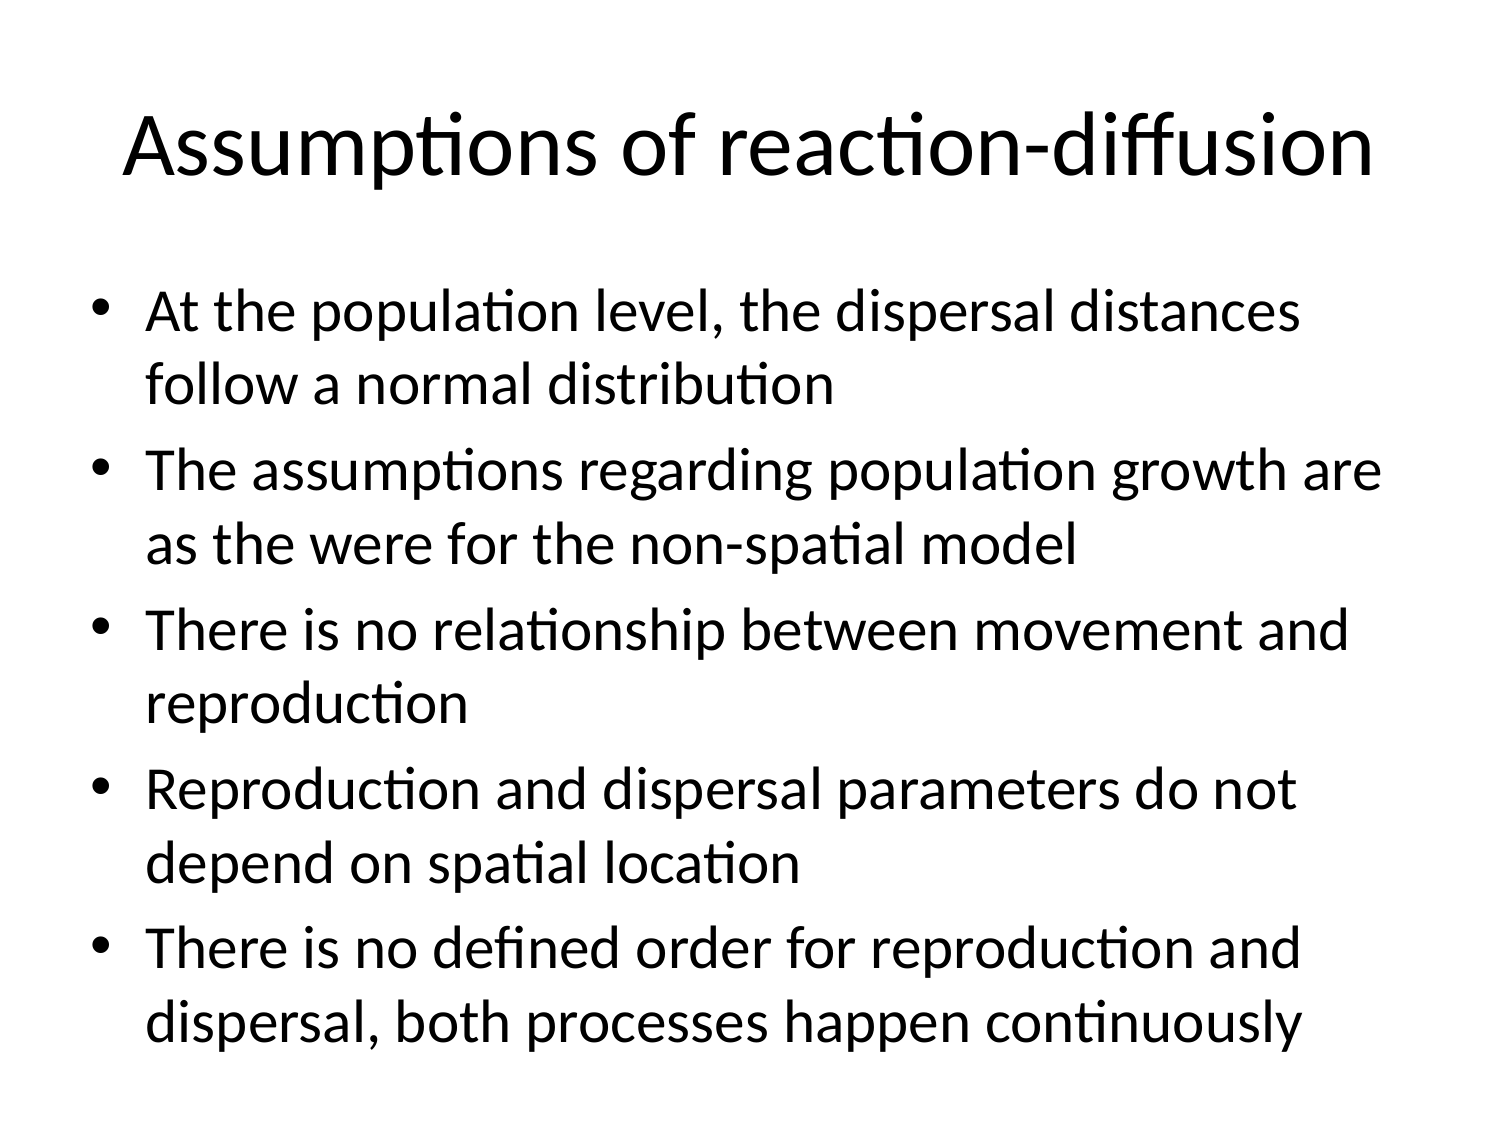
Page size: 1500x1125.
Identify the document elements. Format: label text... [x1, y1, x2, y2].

title Assumptions of reaction-diffusion [75, 45, 1425, 233]
list At the population level, the dispersal distances follow a normal distribution The assumptions regarding population growth are as the were for the non-spatial model There is no relationship between movement and reproduction Reproduction and dispersal parameters do not depend on spatial location There is no defined order for reproduction and dispersal, both processes happen continuously [75, 262, 1425, 1069]
